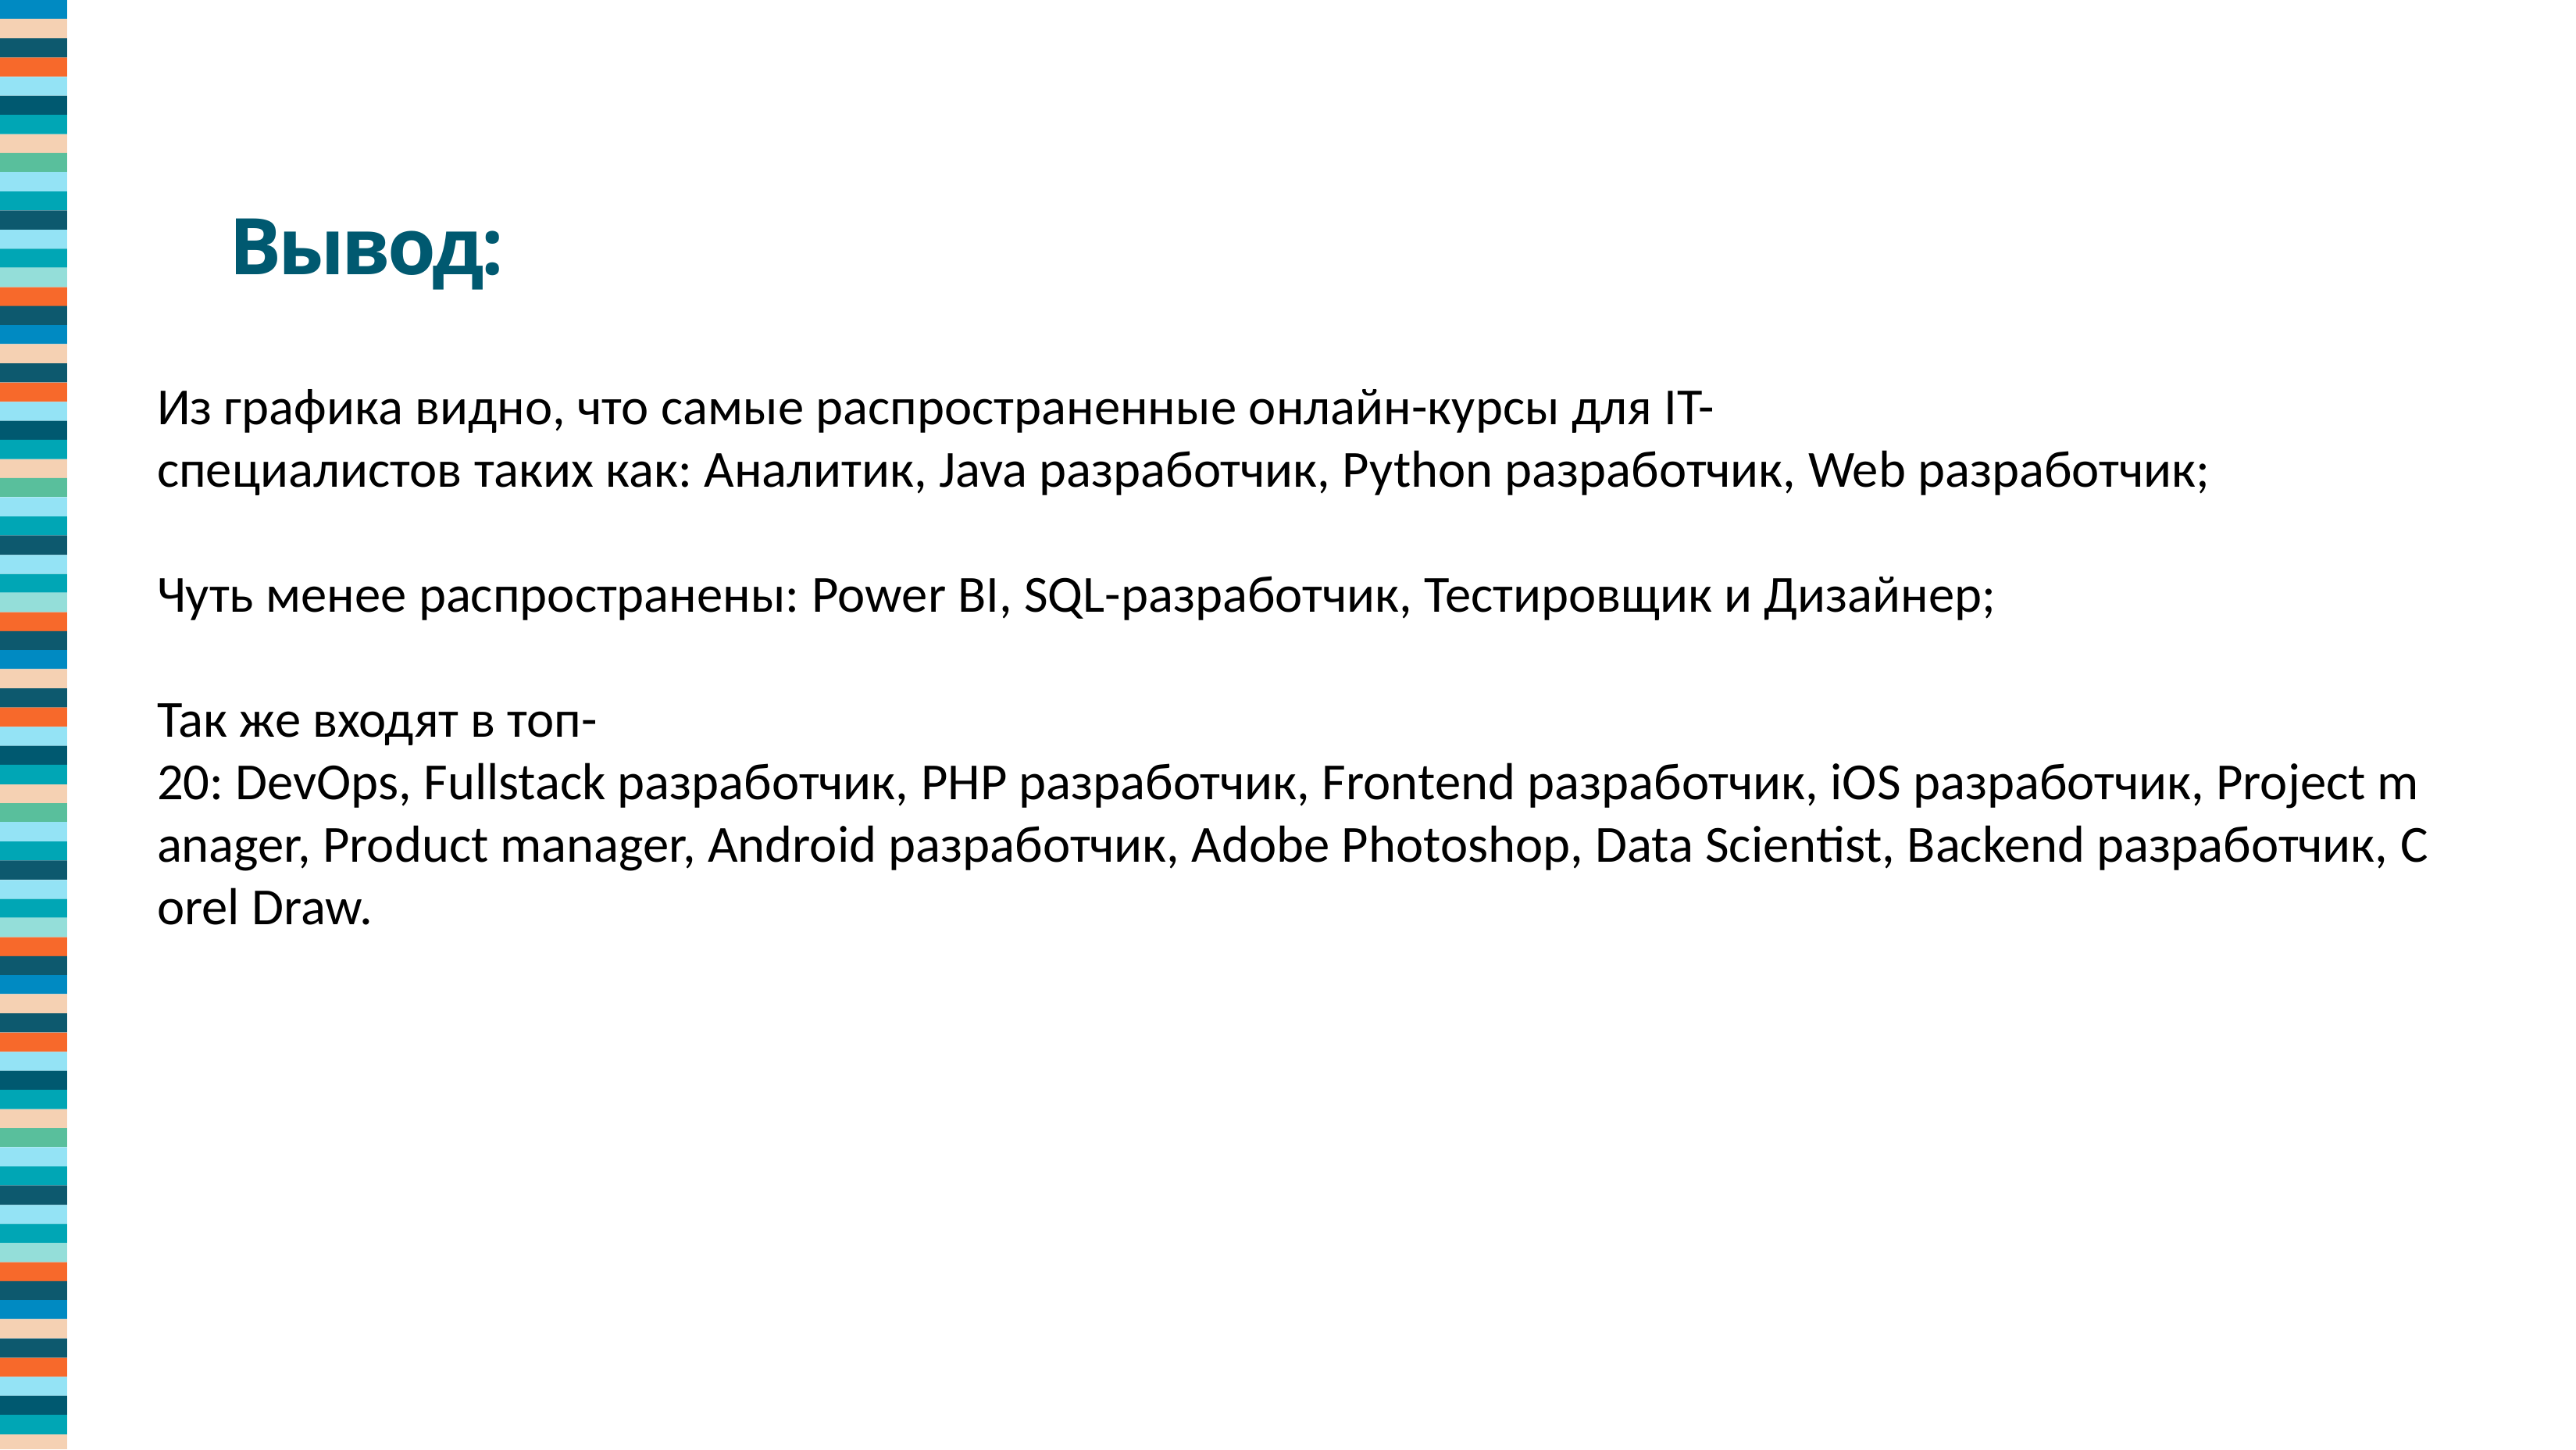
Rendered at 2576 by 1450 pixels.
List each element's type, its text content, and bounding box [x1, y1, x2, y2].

text_box Вывод: [217, 184, 2142, 296]
text_box Из графика видно, что самые распространенные онлайн-курсы для IT-специалистов таких как: Аналитик, Java разработчик, Python разработчик, Web разработчик; Чуть менее распространены: Power BI, SQL-разработчик, Тестировщик и Дизайнер; Так же входят в топ-20: DevOps, Fullstack разработчик, PHP разработчик, Frontend разработчик, iOS разработчик, Project manager, Product manager, Android разработчик, Adobe Photoshop, Data Scientist, Backend разработчик, Corel Draw. [145, 366, 2440, 941]
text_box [0, 0, 68, 1450]
